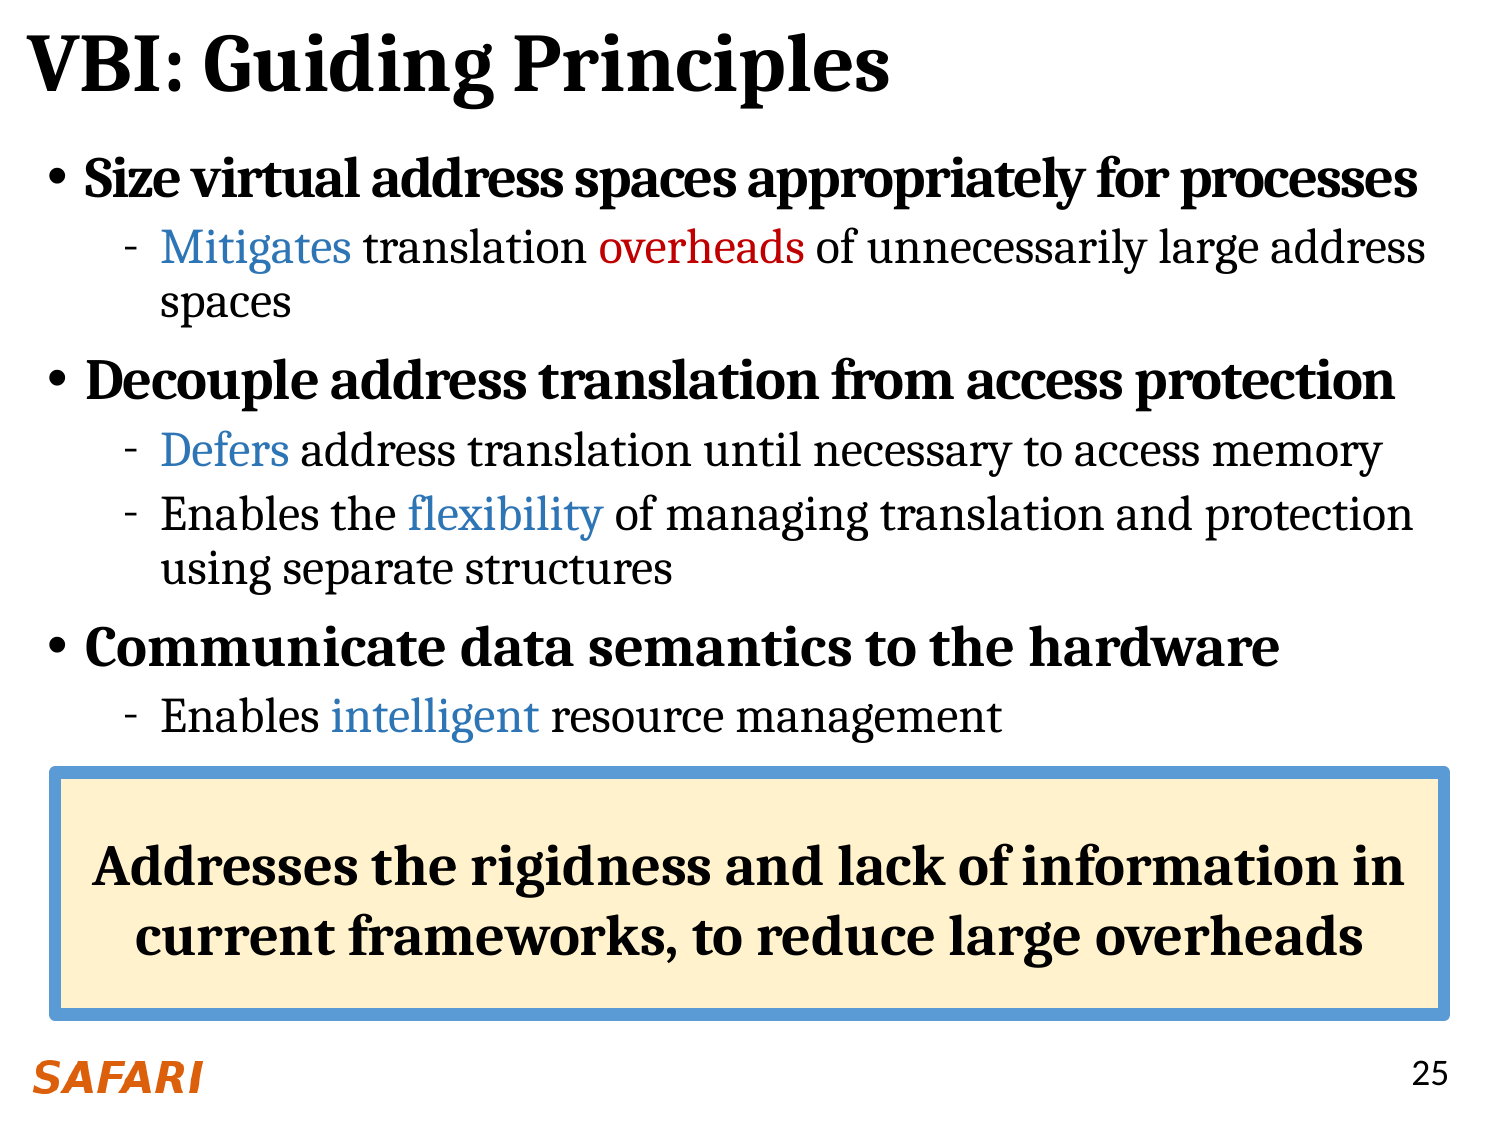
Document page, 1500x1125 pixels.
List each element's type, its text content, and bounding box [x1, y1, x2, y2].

picture [31, 1051, 209, 1104]
title VBI: Guiding Principles [12, 12, 1487, 134]
text_box Addresses the rigidness and lack of information in current frameworks, to reduce large overheads [55, 772, 1445, 1015]
list Size virtual address spaces appropriately for processes Mitigates translation overheads of unnecessarily large address spaces Decouple address translation from access protection Defers address translation until necessary to access memory Enables the flexibility of managing translation and protection using separate structures Communicate data semantics to the hardware Enables intelligent resource management [32, 140, 1480, 1041]
text_box 25 [901, 1040, 1465, 1101]
